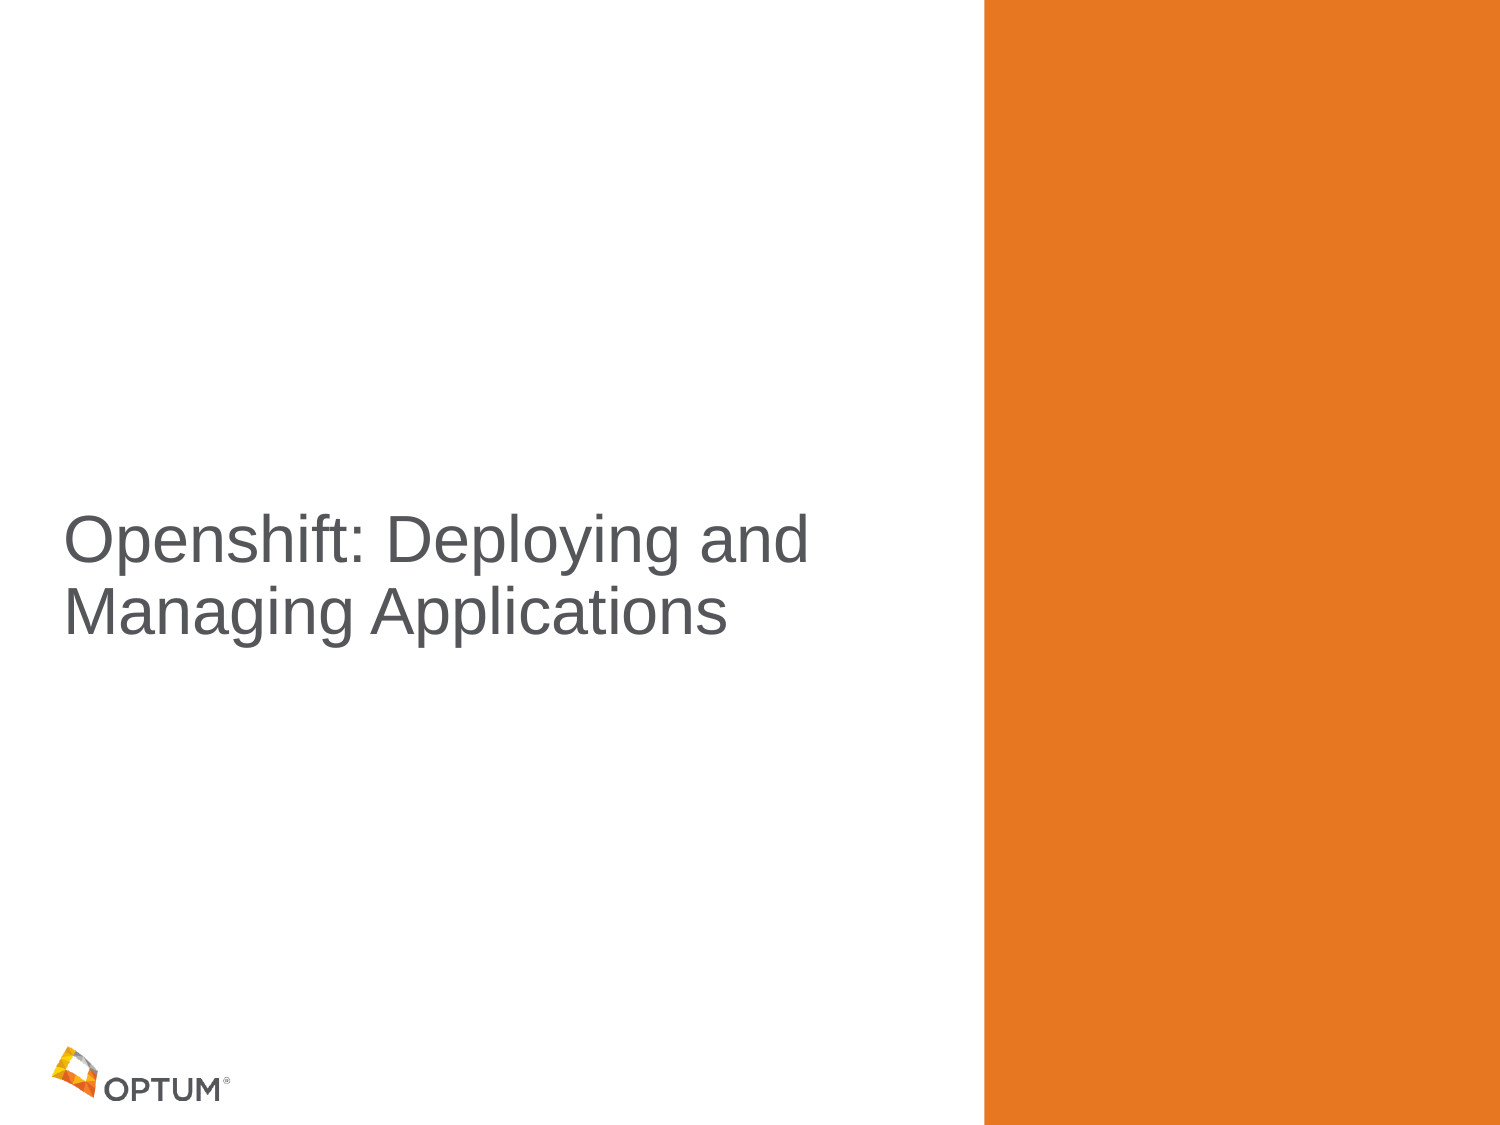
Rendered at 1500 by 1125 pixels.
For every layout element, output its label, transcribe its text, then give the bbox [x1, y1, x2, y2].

picture [50, 1044, 231, 1101]
title Openshift: Deploying and Managing Applications [63, 299, 947, 650]
